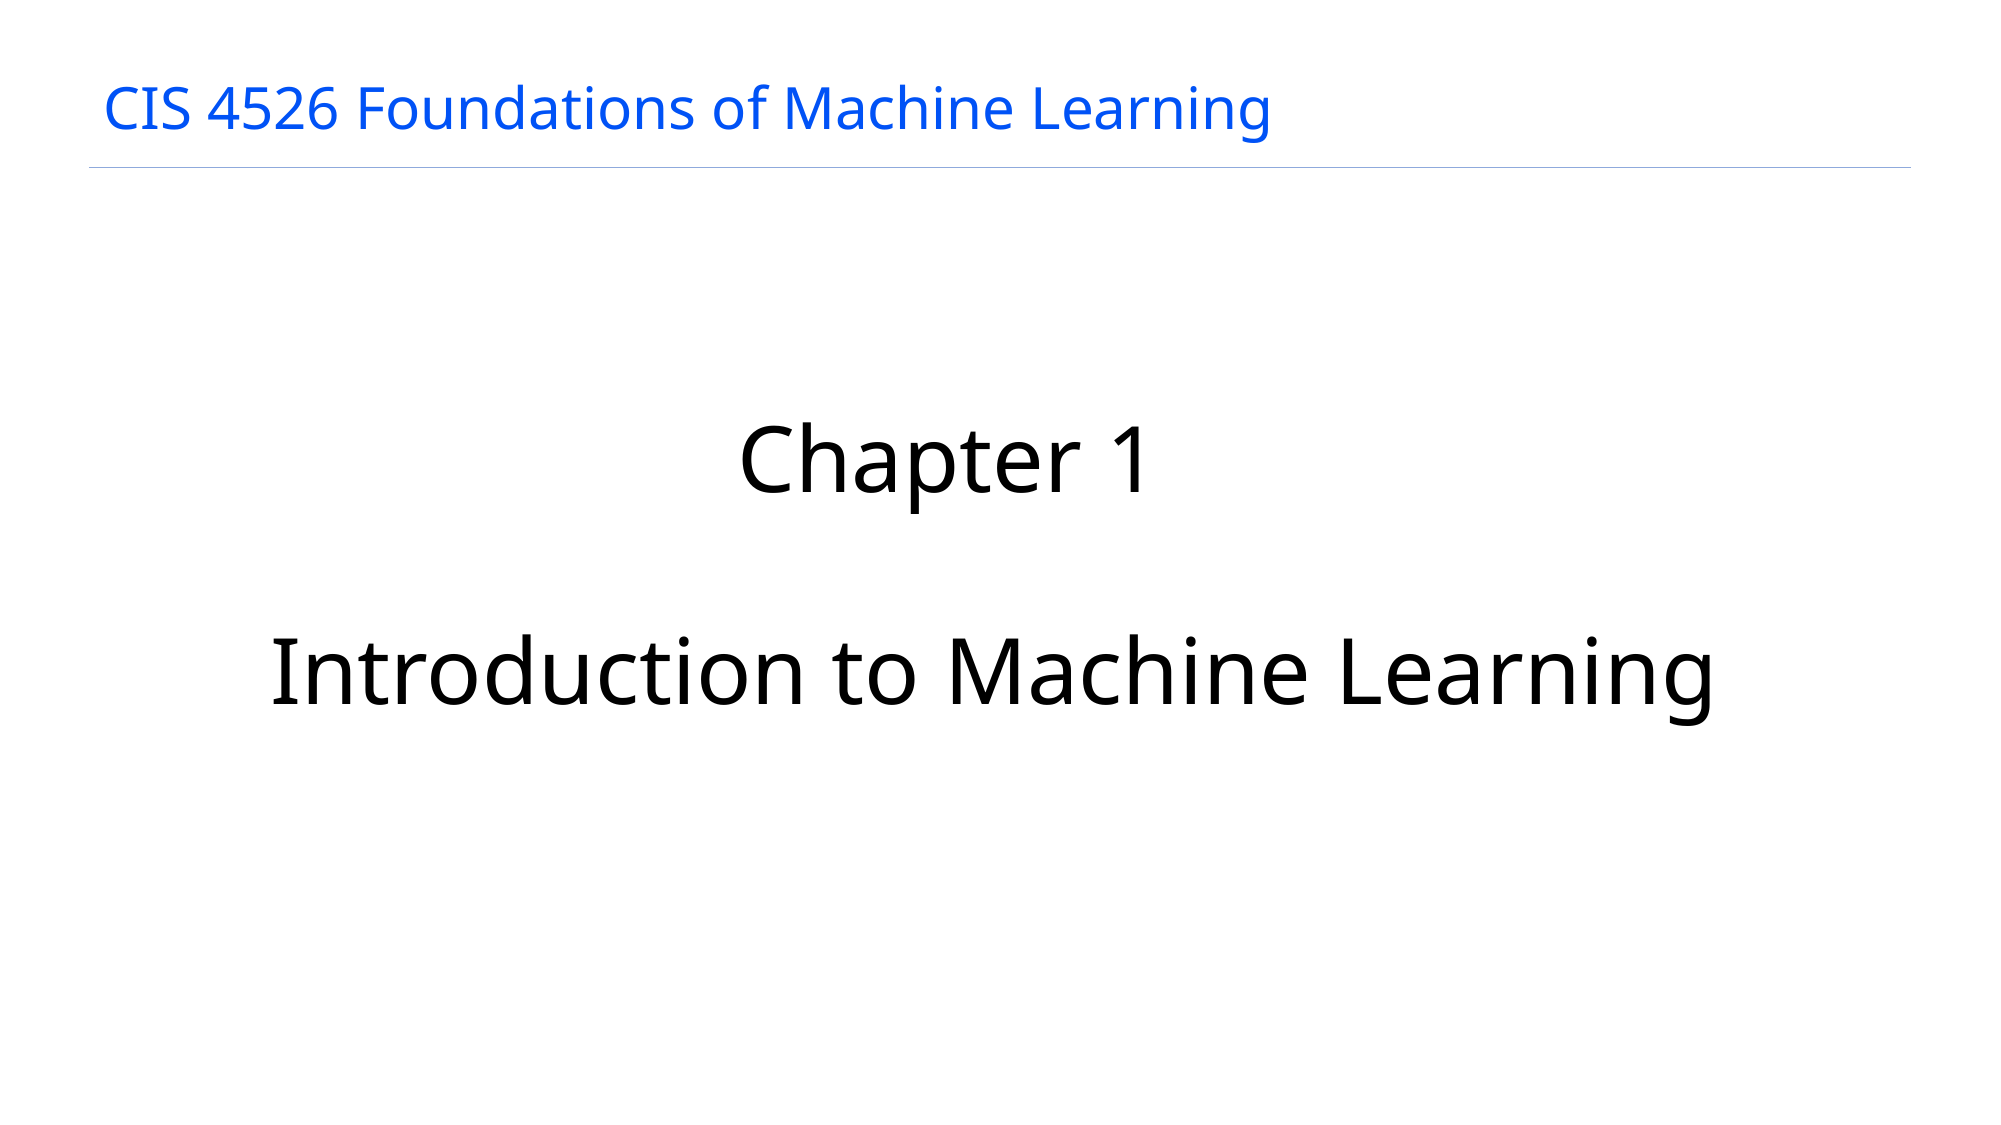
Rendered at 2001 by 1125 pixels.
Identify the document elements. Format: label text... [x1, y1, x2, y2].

text_box Introduction to Machine Learning [204, 605, 1786, 810]
title CIS 4526 Foundations of Machine Learning [88, 45, 1882, 151]
text_box Chapter 1 [429, 393, 1467, 519]
